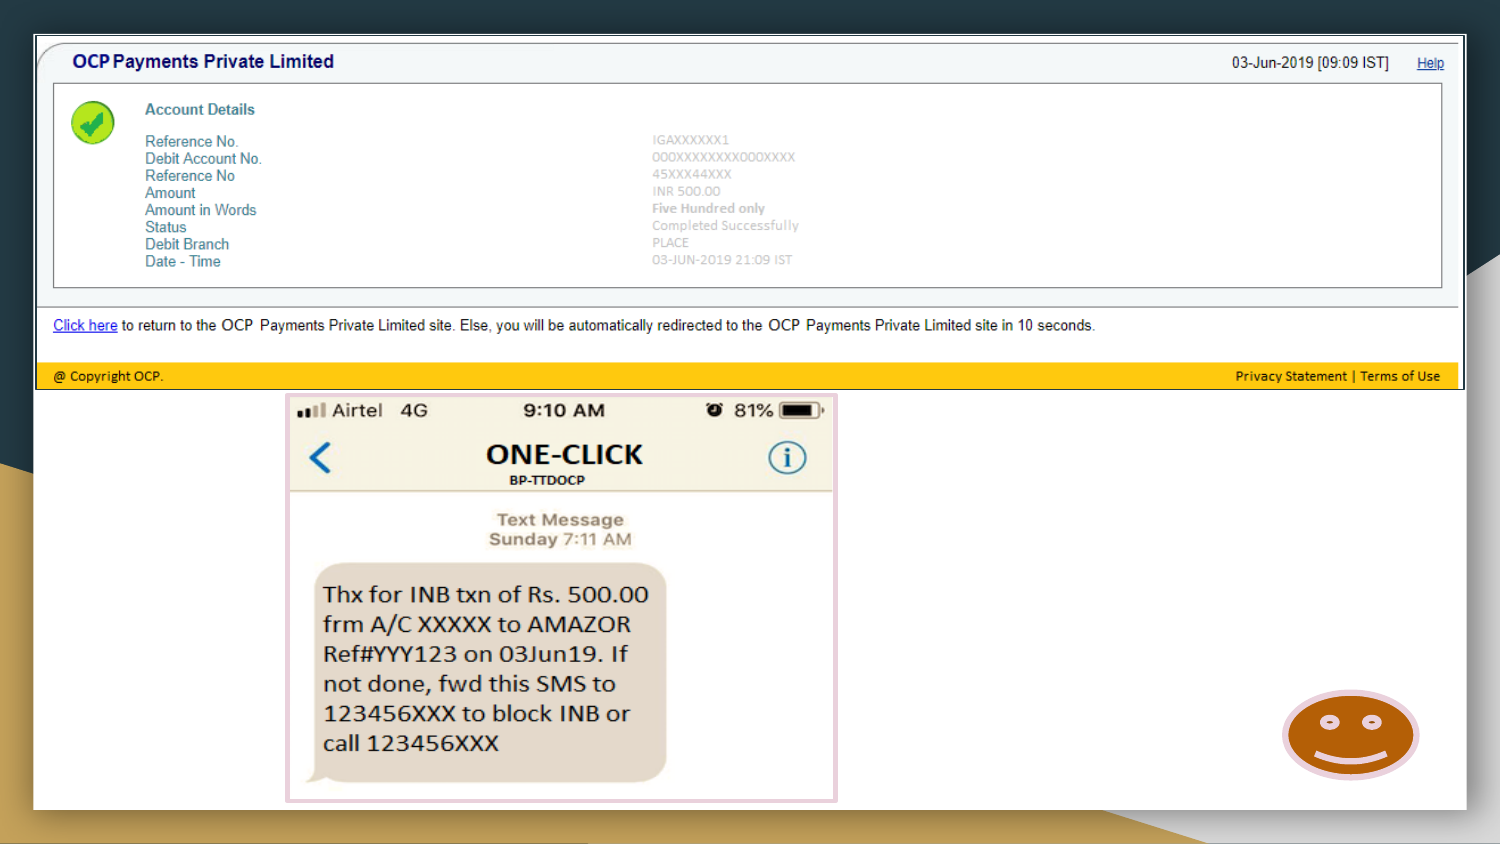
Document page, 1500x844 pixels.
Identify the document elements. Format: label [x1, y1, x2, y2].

text_box [1285, 692, 1417, 778]
picture [36, 35, 1464, 390]
picture [289, 396, 834, 799]
